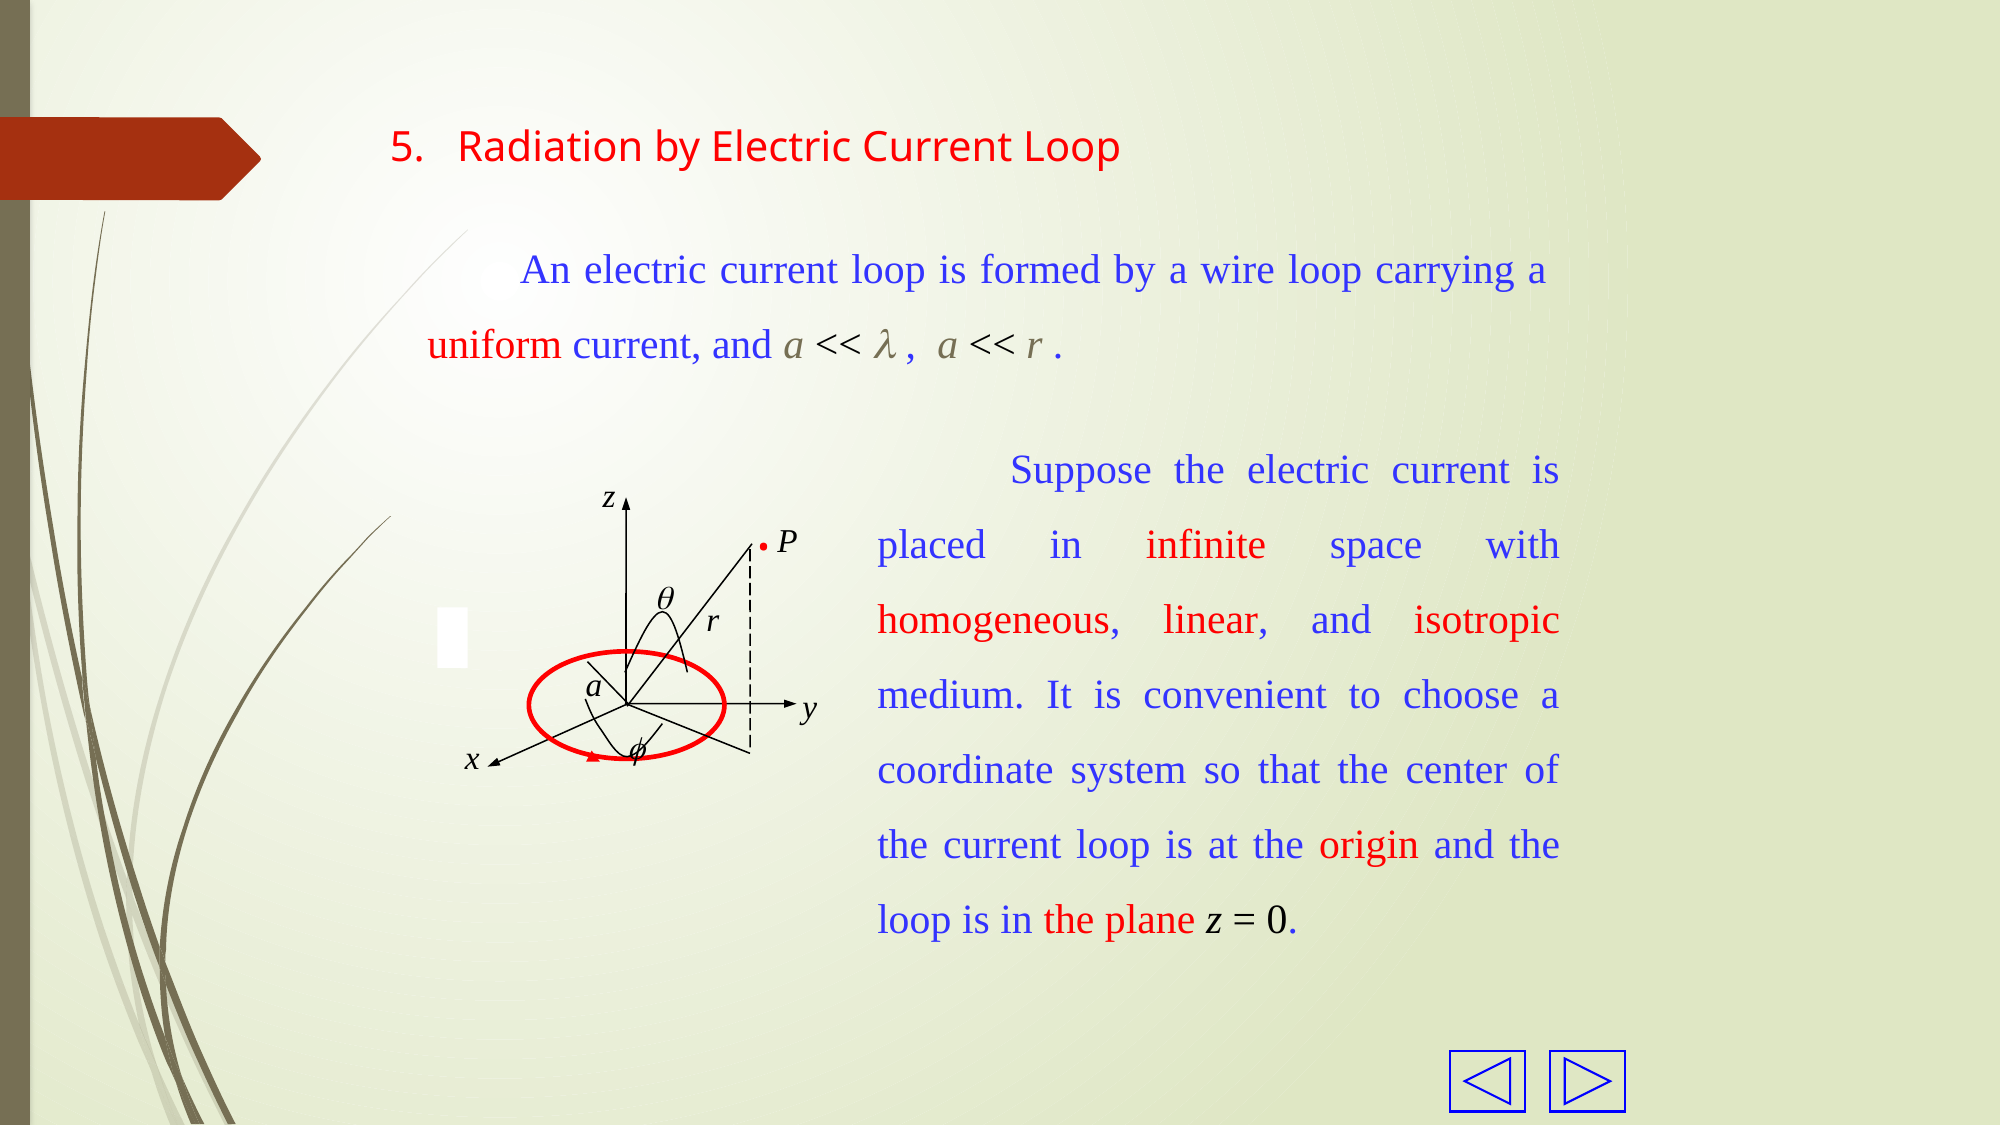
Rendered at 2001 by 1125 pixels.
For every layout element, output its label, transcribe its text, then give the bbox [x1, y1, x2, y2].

text_box An electric current loop is formed by a wire loop carrying a uniform current, and a <<  , a << r . [412, 209, 1563, 375]
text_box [437, 449, 851, 787]
text_box 5. Radiation by Electric Current Loop [374, 87, 1200, 178]
text_box Suppose the electric current is placed in infinite space with homogeneous, linear, and isotropic medium. It is convenient to choose a coordinate system so that the center of the current loop is at the origin and the loop is in the plane z = 0. [862, 409, 1575, 950]
text_box [1449, 1050, 1525, 1112]
text_box [1549, 1050, 1625, 1112]
